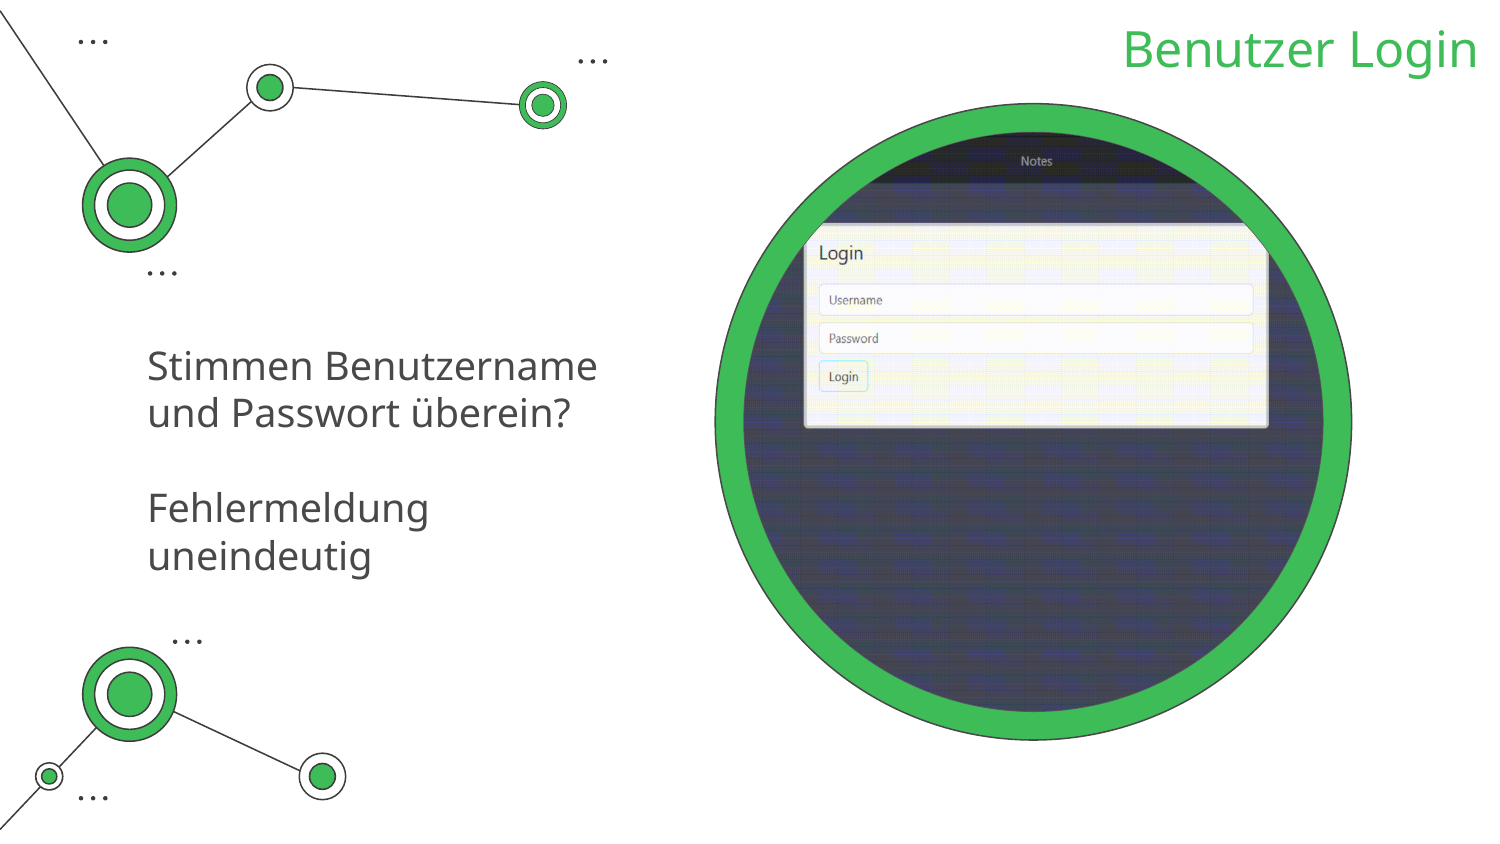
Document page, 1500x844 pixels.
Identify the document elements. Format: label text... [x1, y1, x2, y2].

subtitle Stimmen Benutzername und Passwort überein? Fehlermeldung uneindeutig [131, 325, 672, 624]
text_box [714, 103, 1352, 741]
picture [743, 132, 1323, 712]
title Benutzer Login [822, 0, 1495, 93]
